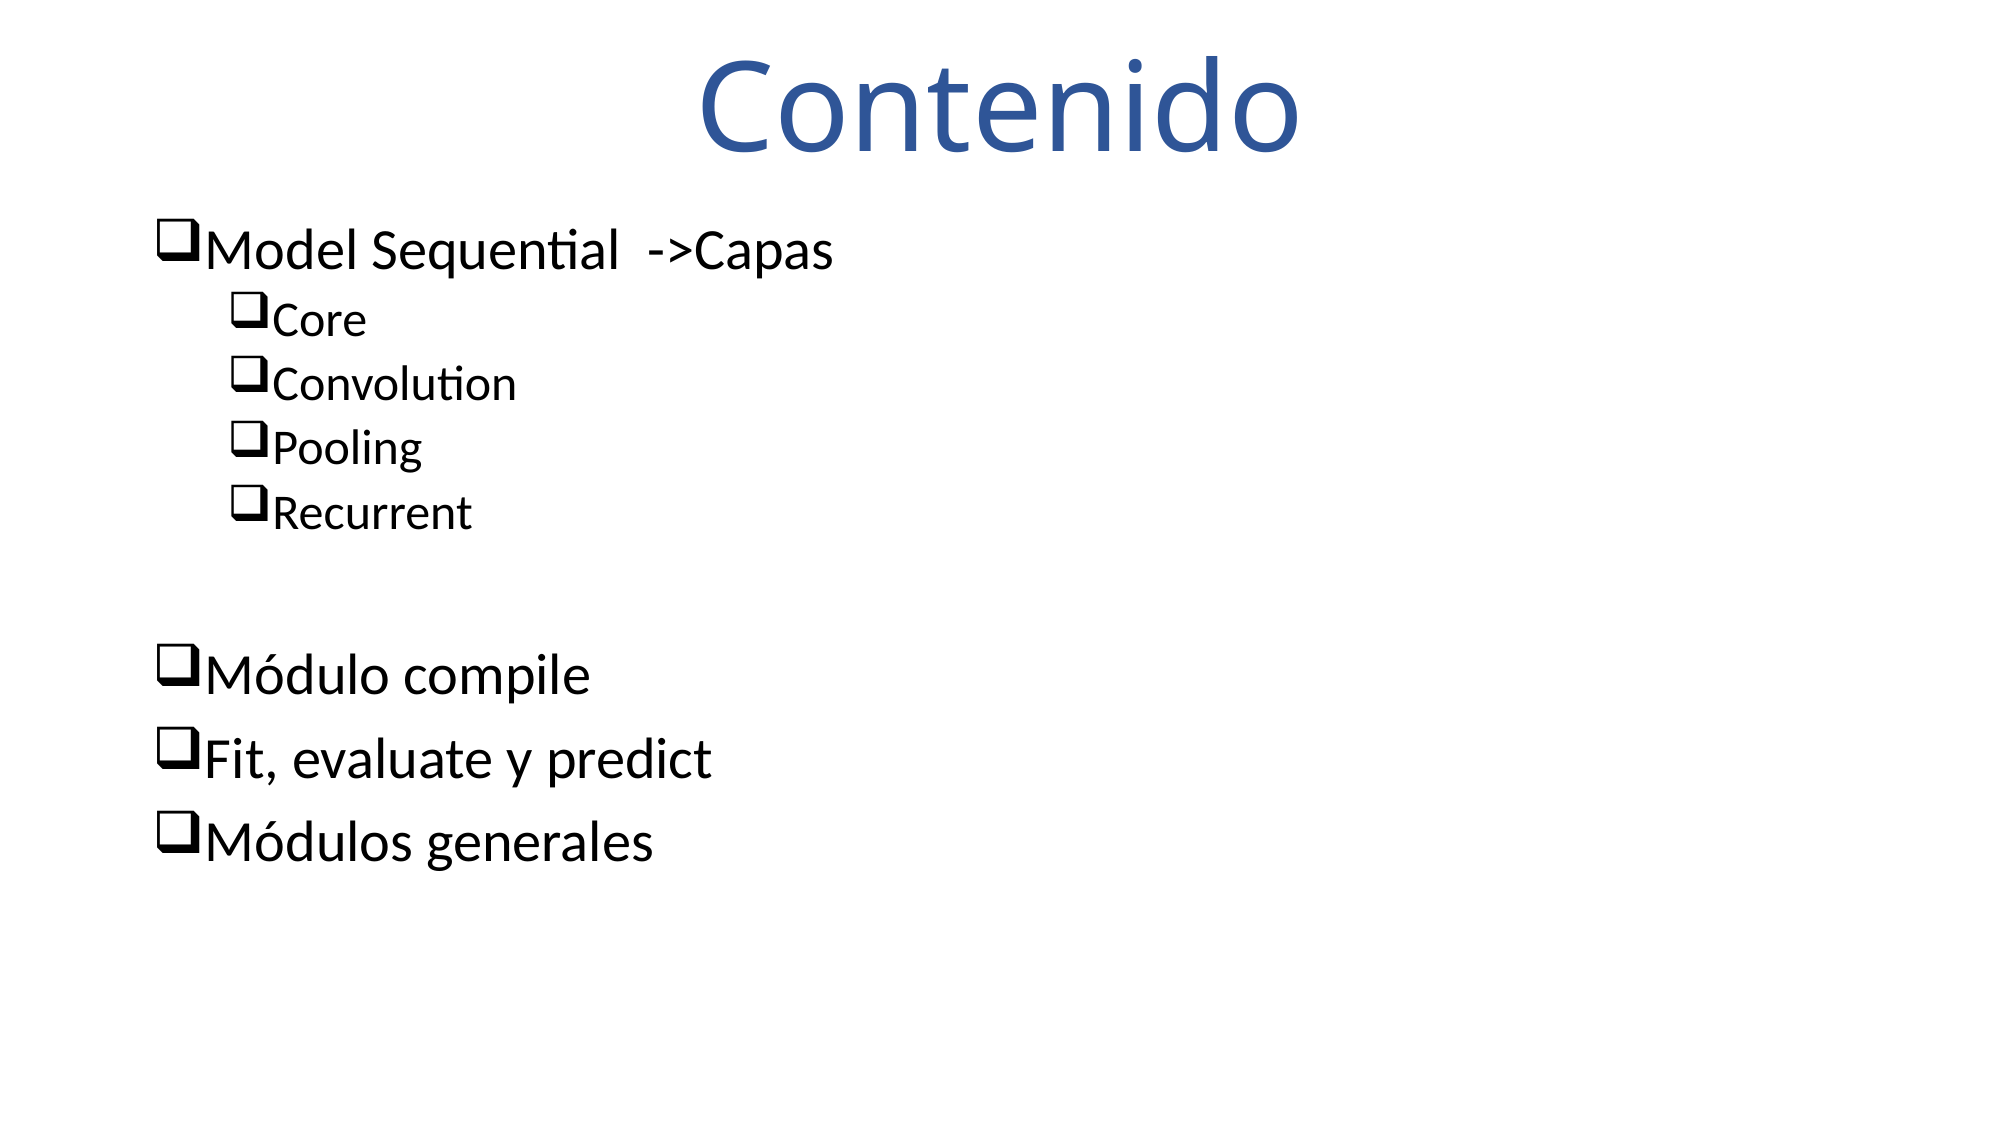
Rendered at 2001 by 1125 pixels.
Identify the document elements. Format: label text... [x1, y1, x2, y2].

list Model Sequential ->Capas Core Convolution Pooling Recurrent Módulo compile Fit, evaluate y predict Módulos generales [137, 212, 1840, 1013]
title Contenido [137, 1, 1863, 220]
